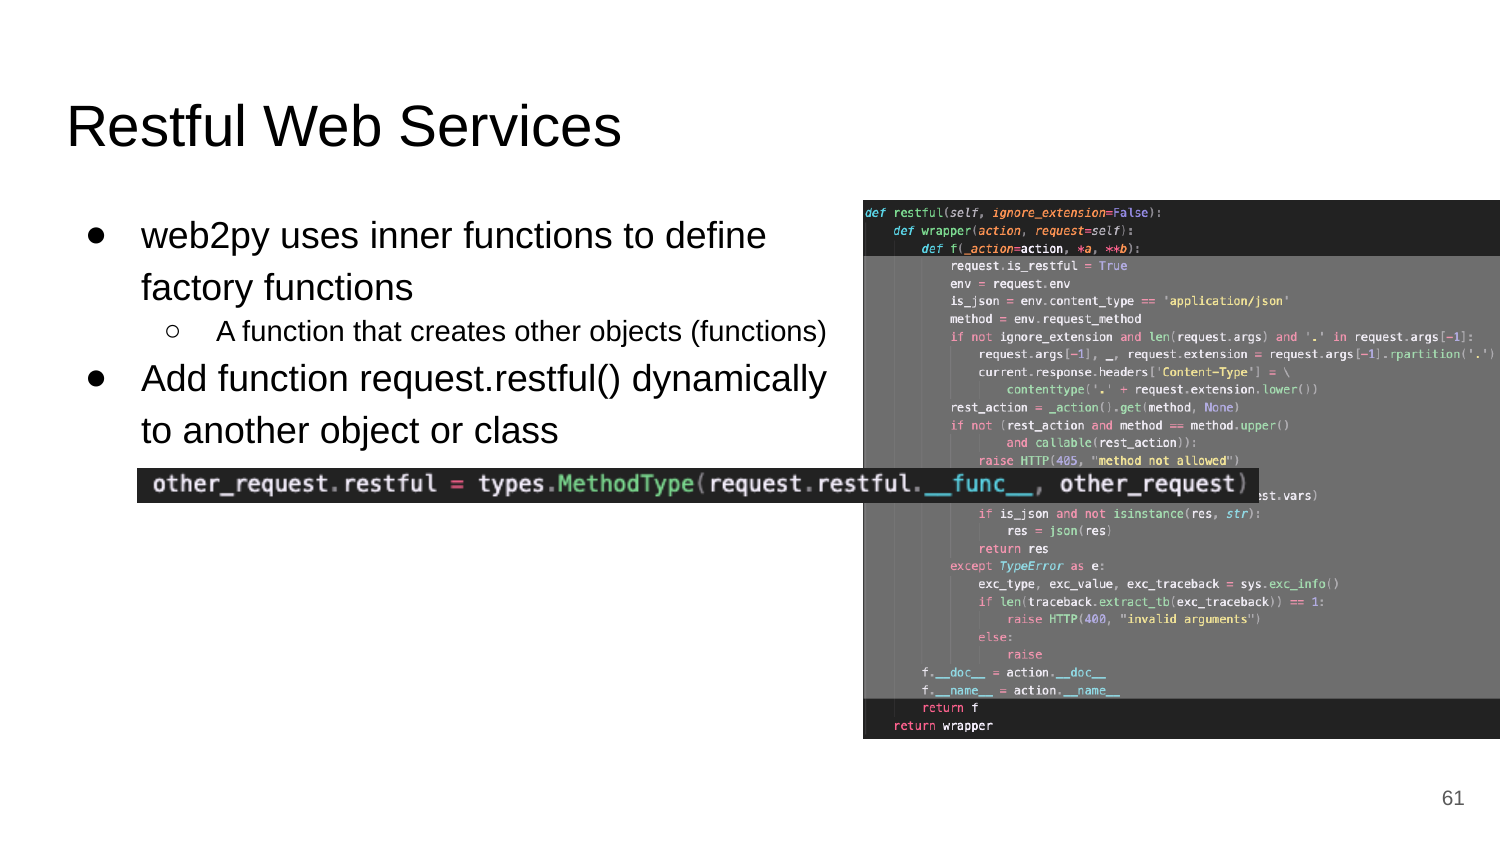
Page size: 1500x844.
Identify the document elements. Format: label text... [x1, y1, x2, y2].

title Restful Web Services [51, 72, 1449, 167]
slide_number ‹#› [1389, 764, 1480, 830]
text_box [863, 199, 1500, 739]
picture [136, 467, 1260, 503]
list web2py uses inner functions to define factory functions A function that creates other objects (functions) Add function request.restful() dynamically to another object or class [51, 189, 864, 750]
